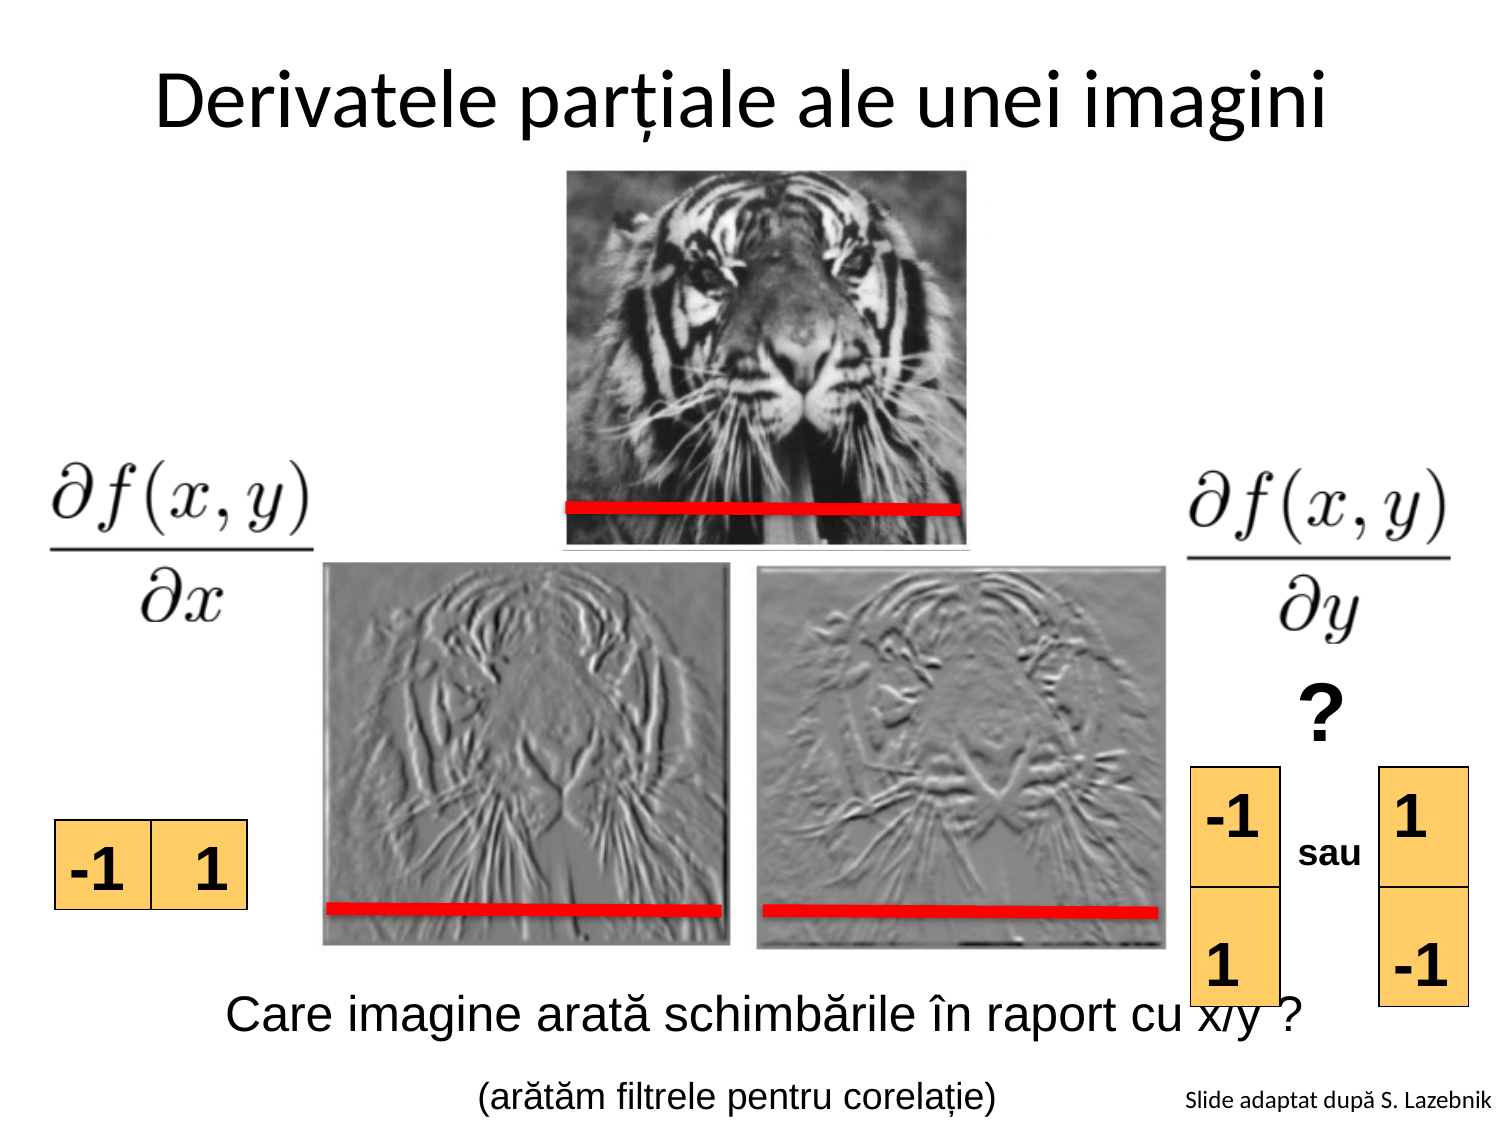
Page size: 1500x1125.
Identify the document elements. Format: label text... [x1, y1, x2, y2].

picture [48, 460, 1451, 976]
text_box Slide adaptat după S. Lazebnik [1170, 1076, 1500, 1121]
text_box Care imagine arată schimbările în raport cu x/y ? [210, 974, 1325, 1049]
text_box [54, 819, 248, 912]
picture [537, 160, 988, 507]
text_box (arătăm filtrele pentru corelație) [462, 1064, 1146, 1124]
title Derivatele parțiale ale unei imagini [67, 0, 1418, 188]
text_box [1378, 766, 1469, 934]
text_box sau [1285, 821, 1373, 881]
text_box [1190, 766, 1281, 934]
text_box ? [1281, 651, 1468, 766]
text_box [326, 507, 1159, 913]
